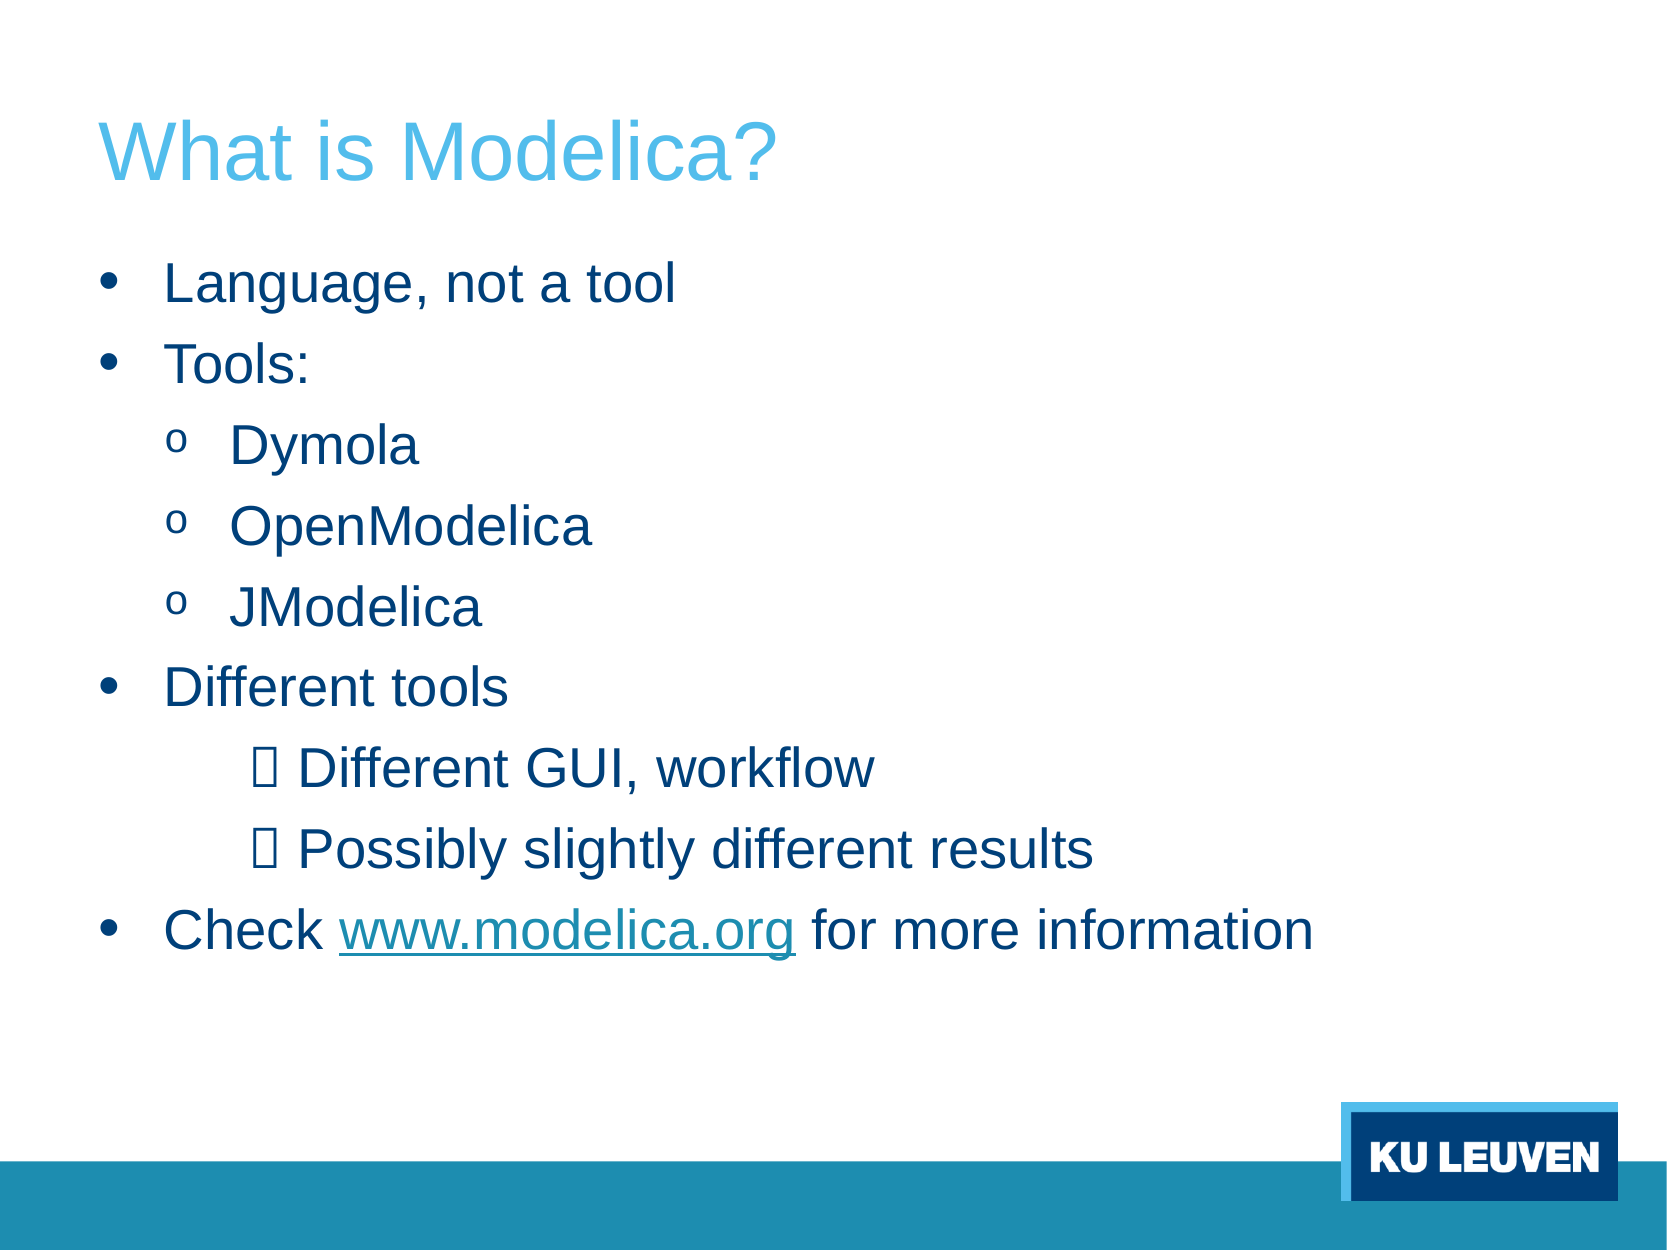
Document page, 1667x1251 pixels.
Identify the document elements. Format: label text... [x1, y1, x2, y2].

picture [1341, 1102, 1618, 1201]
title What is Modelica? [98, 32, 1618, 197]
list Language, not a tool Tools: Dymola OpenModelica JModelica Different tools  Different GUI, workflow  Possibly slightly different results Check www.modelica.org for more information [98, 246, 1618, 1054]
